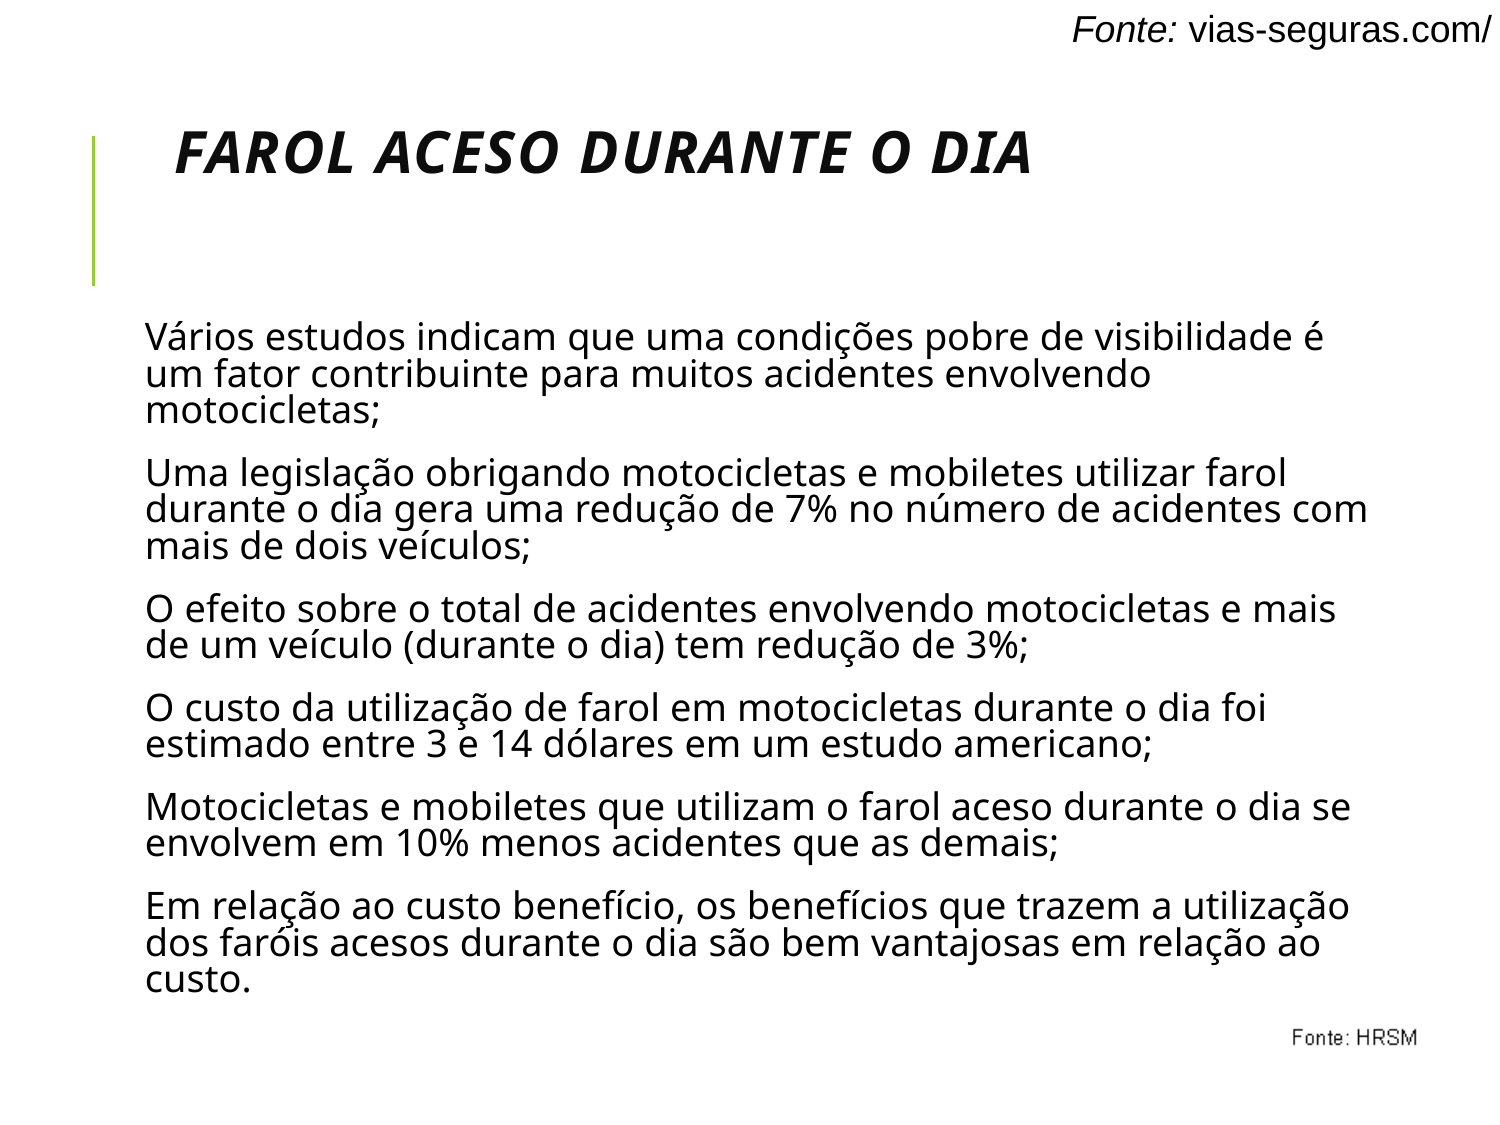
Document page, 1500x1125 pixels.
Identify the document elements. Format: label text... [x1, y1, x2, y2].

title Farol aceso durante o dia [159, 101, 1334, 213]
picture [1281, 1022, 1432, 1058]
list Vários estudos indicam que uma condições pobre de visibilidade é um fator contribuinte para muitos acidentes envolvendo motocicletas; Uma legislação obrigando motocicletas e mobiletes utilizar farol durante o dia gera uma redução de 7% no número de acidentes com mais de dois veículos; O efeito sobre o total de acidentes envolvendo motocicletas e mais de um veículo (durante o dia) tem redução de 3%; O custo da utilização de farol em motocicletas durante o dia foi estimado entre 3 e 14 dólares em um estudo americano; Motocicletas e mobiletes que utilizam o farol aceso durante o dia se envolvem em 10% menos acidentes que as demais; Em relação ao custo benefício, os benefícios que trazem a utilização dos faróis acesos durante o dia são bem vantajosas em relação ao custo. [123, 314, 1388, 1012]
